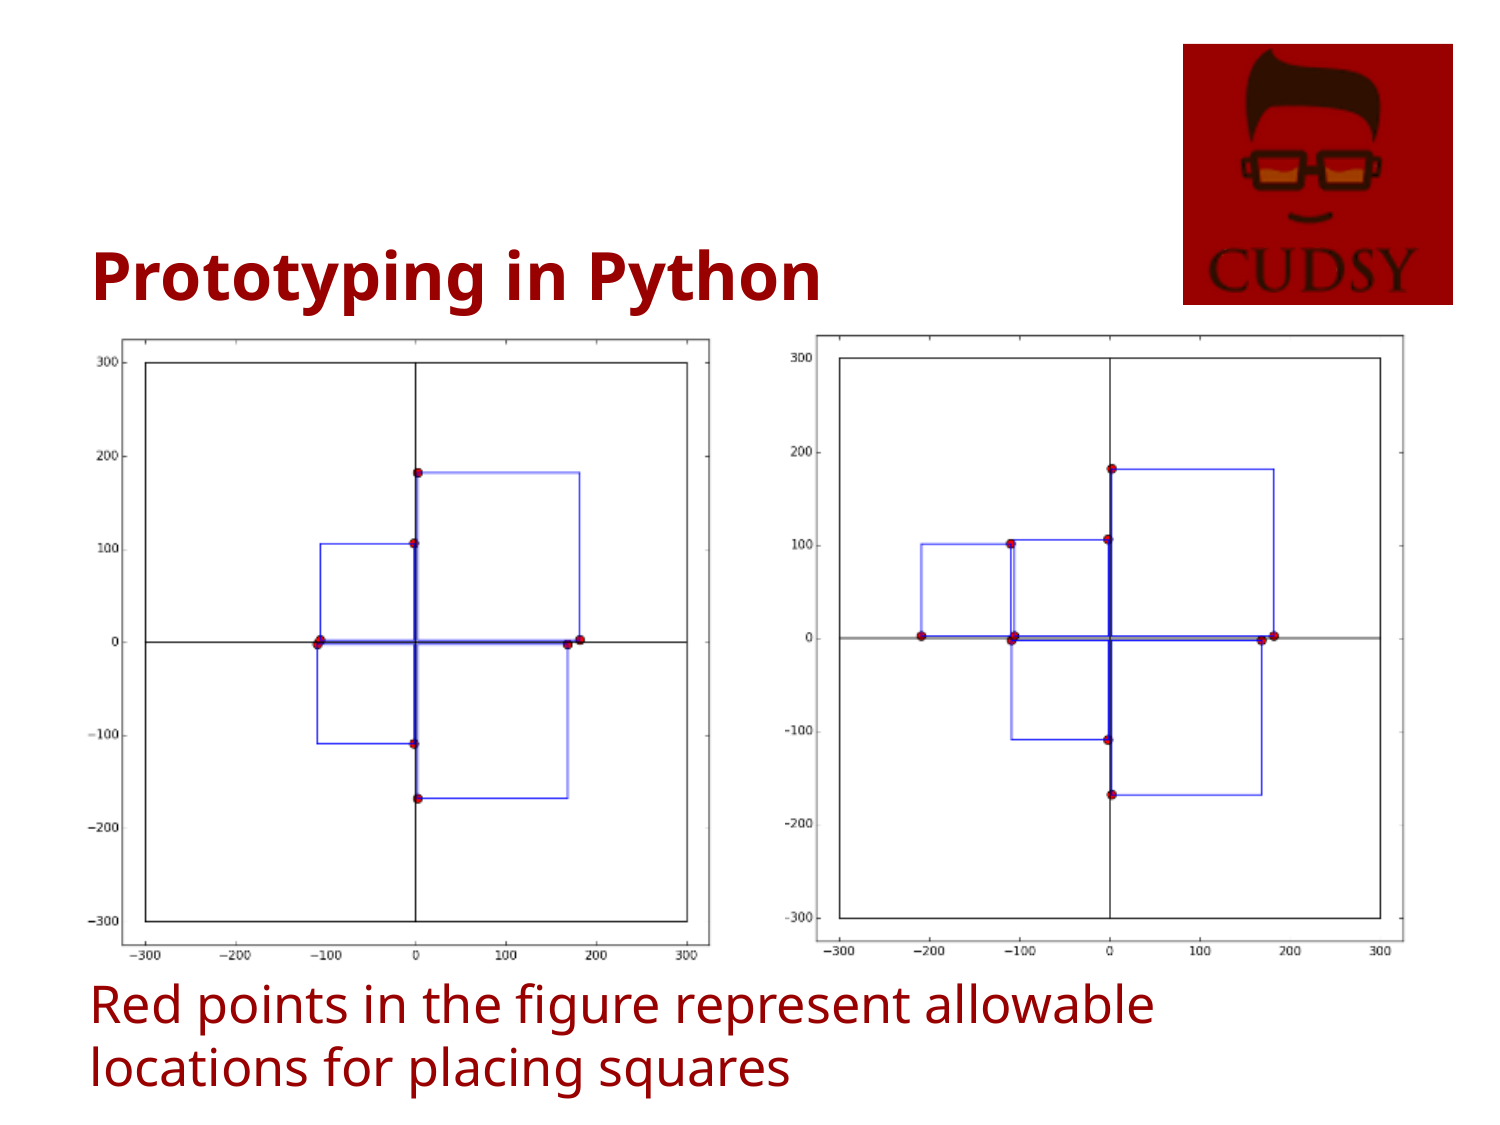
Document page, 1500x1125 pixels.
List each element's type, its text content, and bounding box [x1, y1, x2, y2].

title Prototyping in Python [75, 229, 1143, 305]
text_box Red points in the figure represent allowable locations for placing squares [75, 1017, 1402, 1105]
picture [27, 35, 1480, 1021]
